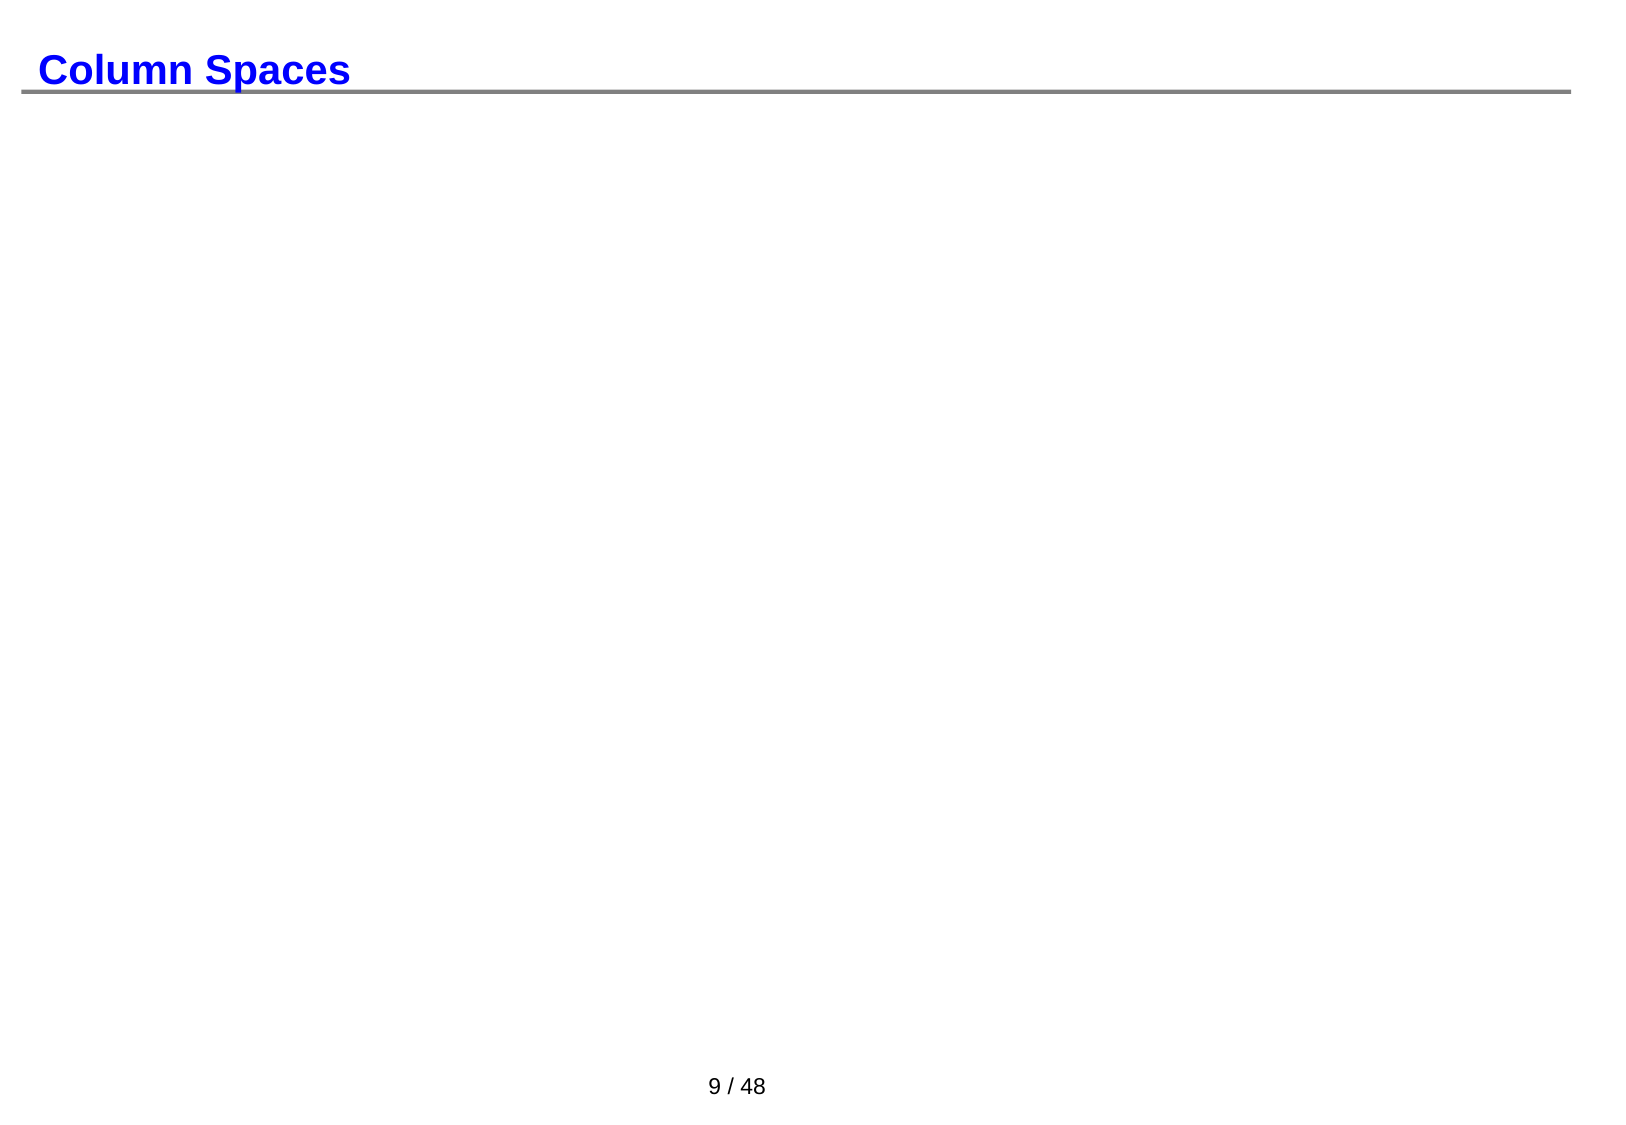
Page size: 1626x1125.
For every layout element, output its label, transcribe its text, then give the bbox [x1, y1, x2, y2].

title Column Spaces [22, 21, 1179, 91]
